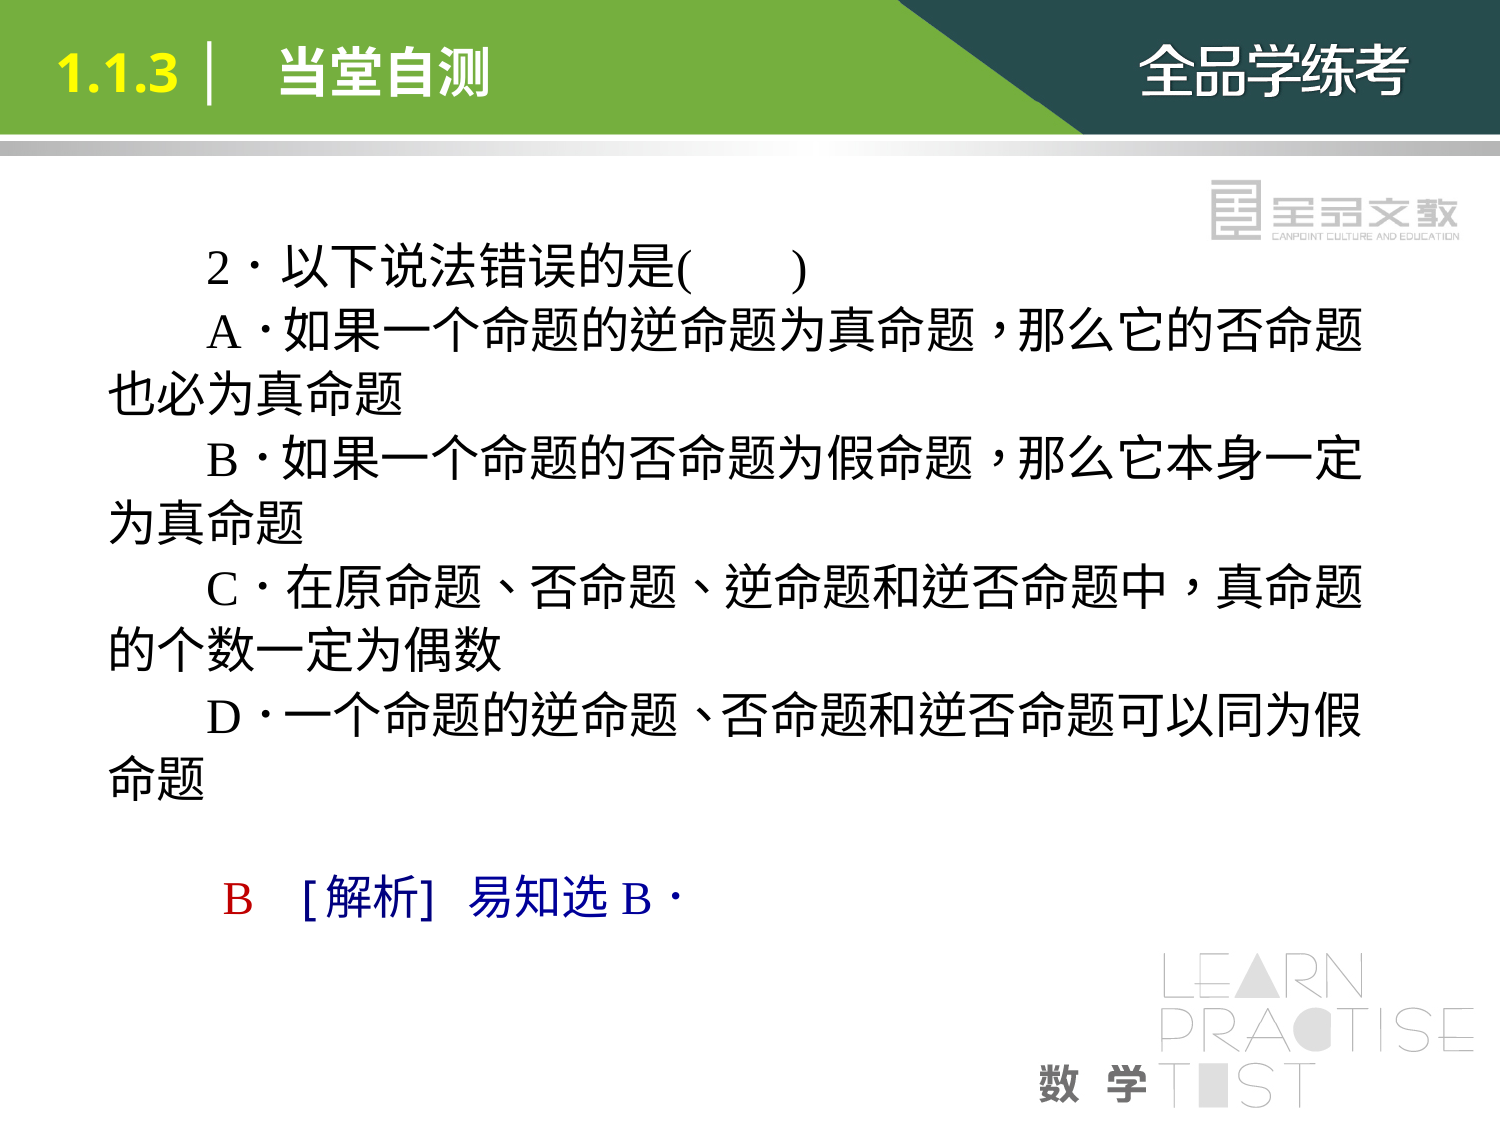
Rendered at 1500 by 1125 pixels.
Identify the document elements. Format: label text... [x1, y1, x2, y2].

text_box 1.1.3 │ 当堂自测 [41, 30, 1057, 111]
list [106, 234, 1364, 944]
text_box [222, 866, 1473, 1125]
picture [0, 0, 1500, 1125]
